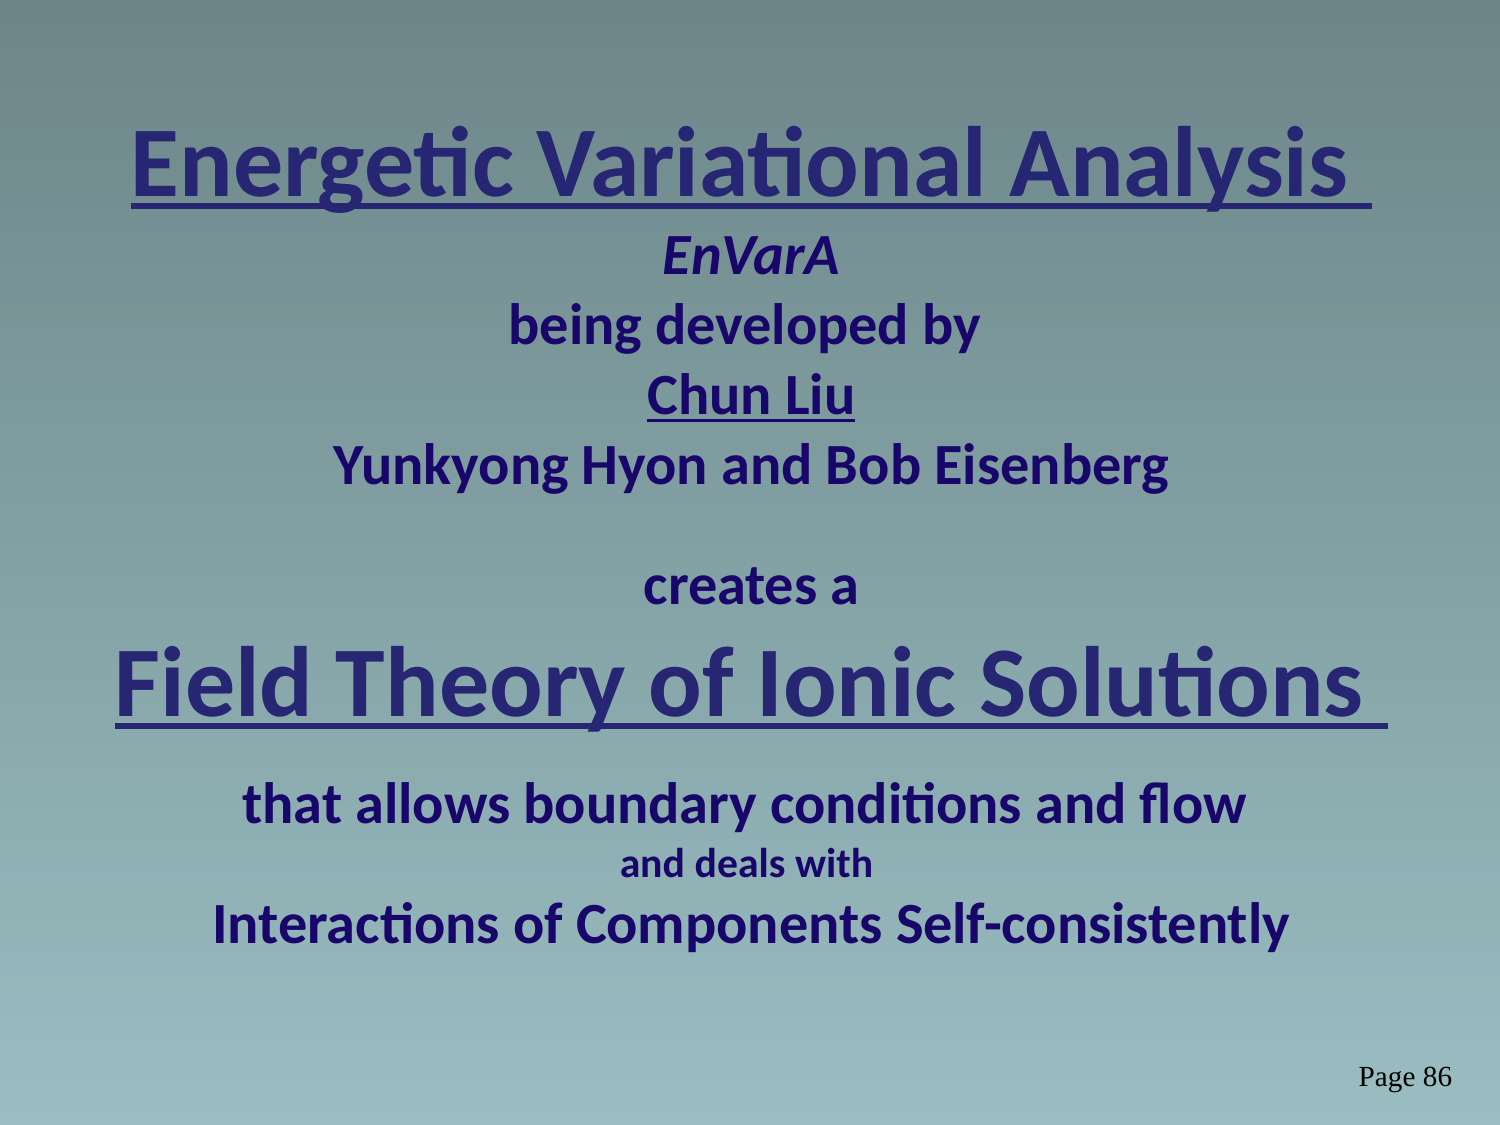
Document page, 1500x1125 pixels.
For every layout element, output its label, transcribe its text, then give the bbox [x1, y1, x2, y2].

slide_number Page 86 [1343, 1049, 1500, 1125]
text_box Energetic Variational Analysis EnVarA being developed by Chun Liu Yunkyong Hyon and Bob Eisenberg creates a Field Theory of Ionic Solutions that allows boundary conditions and flow and deals with Interactions of Components Self-consistently [99, 89, 1404, 963]
